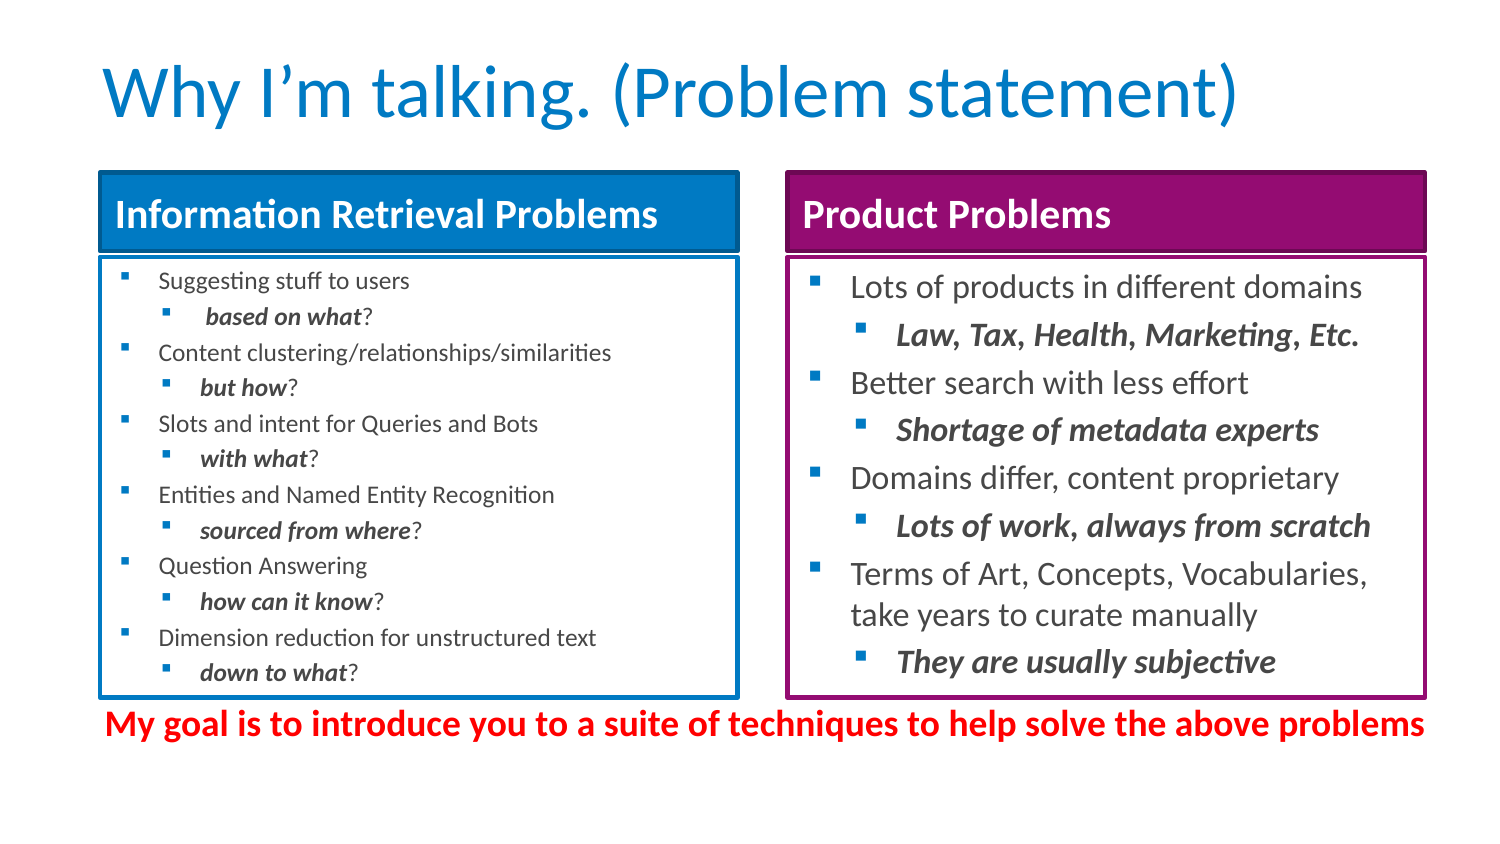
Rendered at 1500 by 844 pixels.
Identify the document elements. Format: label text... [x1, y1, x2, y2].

list Information Retrieval Problems [98, 170, 740, 253]
text_box My goal is to introduce you to a suite of techniques to help solve the above problems [89, 691, 1442, 752]
list Product Problems [785, 170, 1427, 253]
list Suggesting stuff to users based on what? Content clustering/relationships/similarities but how? Slots and intent for Queries and Bots with what? Entities and Named Entity Recognition sourced from where? Question Answering how can it know? Dimension reduction for unstructured text down to what? [99, 256, 738, 691]
list Lots of products in different domains Law, Tax, Health, Marketing, Etc. Better search with less effort Shortage of metadata experts Domains differ, content proprietary Lots of work, always from scratch Terms of Art, Concepts, Vocabularies, take years to curate manually They are usually subjective [787, 256, 1425, 691]
title Why I’m talking. (Problem statement) [87, 33, 1425, 141]
